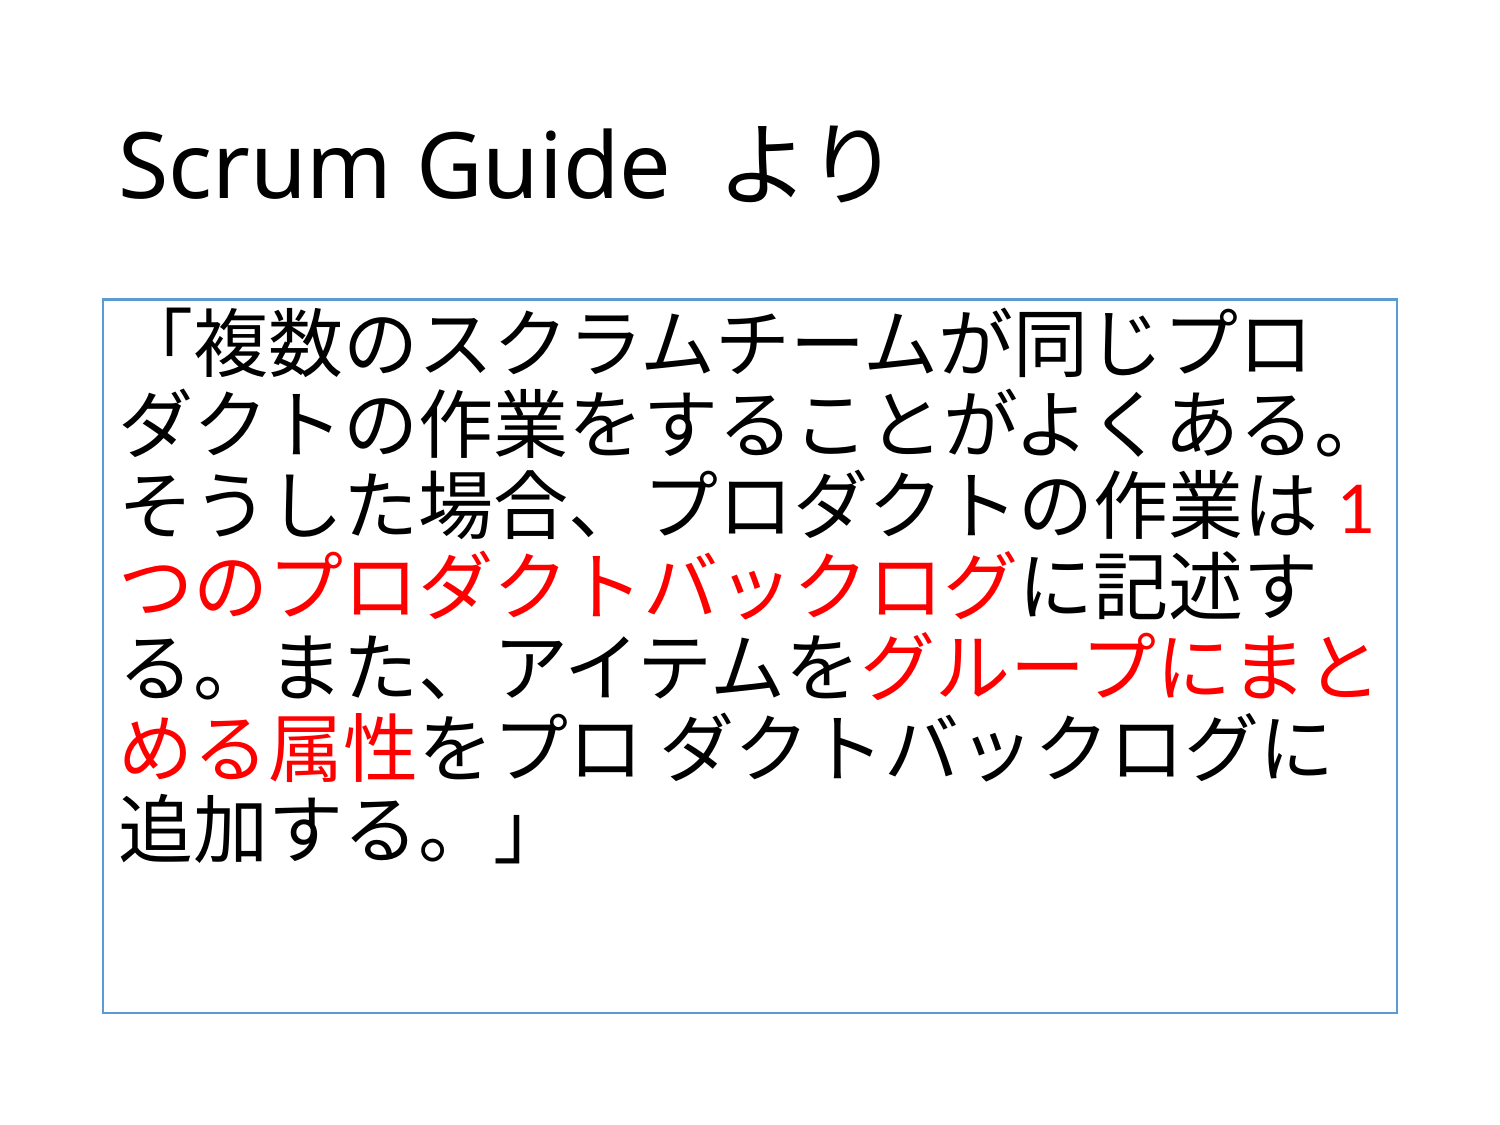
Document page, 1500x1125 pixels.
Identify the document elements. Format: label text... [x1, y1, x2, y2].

title Scrum Guide より [103, 59, 1397, 278]
list 「複数のスクラムチームが同じプロダクトの作業をすることがよくある。そうした場合、プロダクトの作業は1つのプロダクトバックログに記述する。また、アイテムをグループにまとめる属性をプロ ダクトバックログに追加する。」 [102, 298, 1398, 1014]
